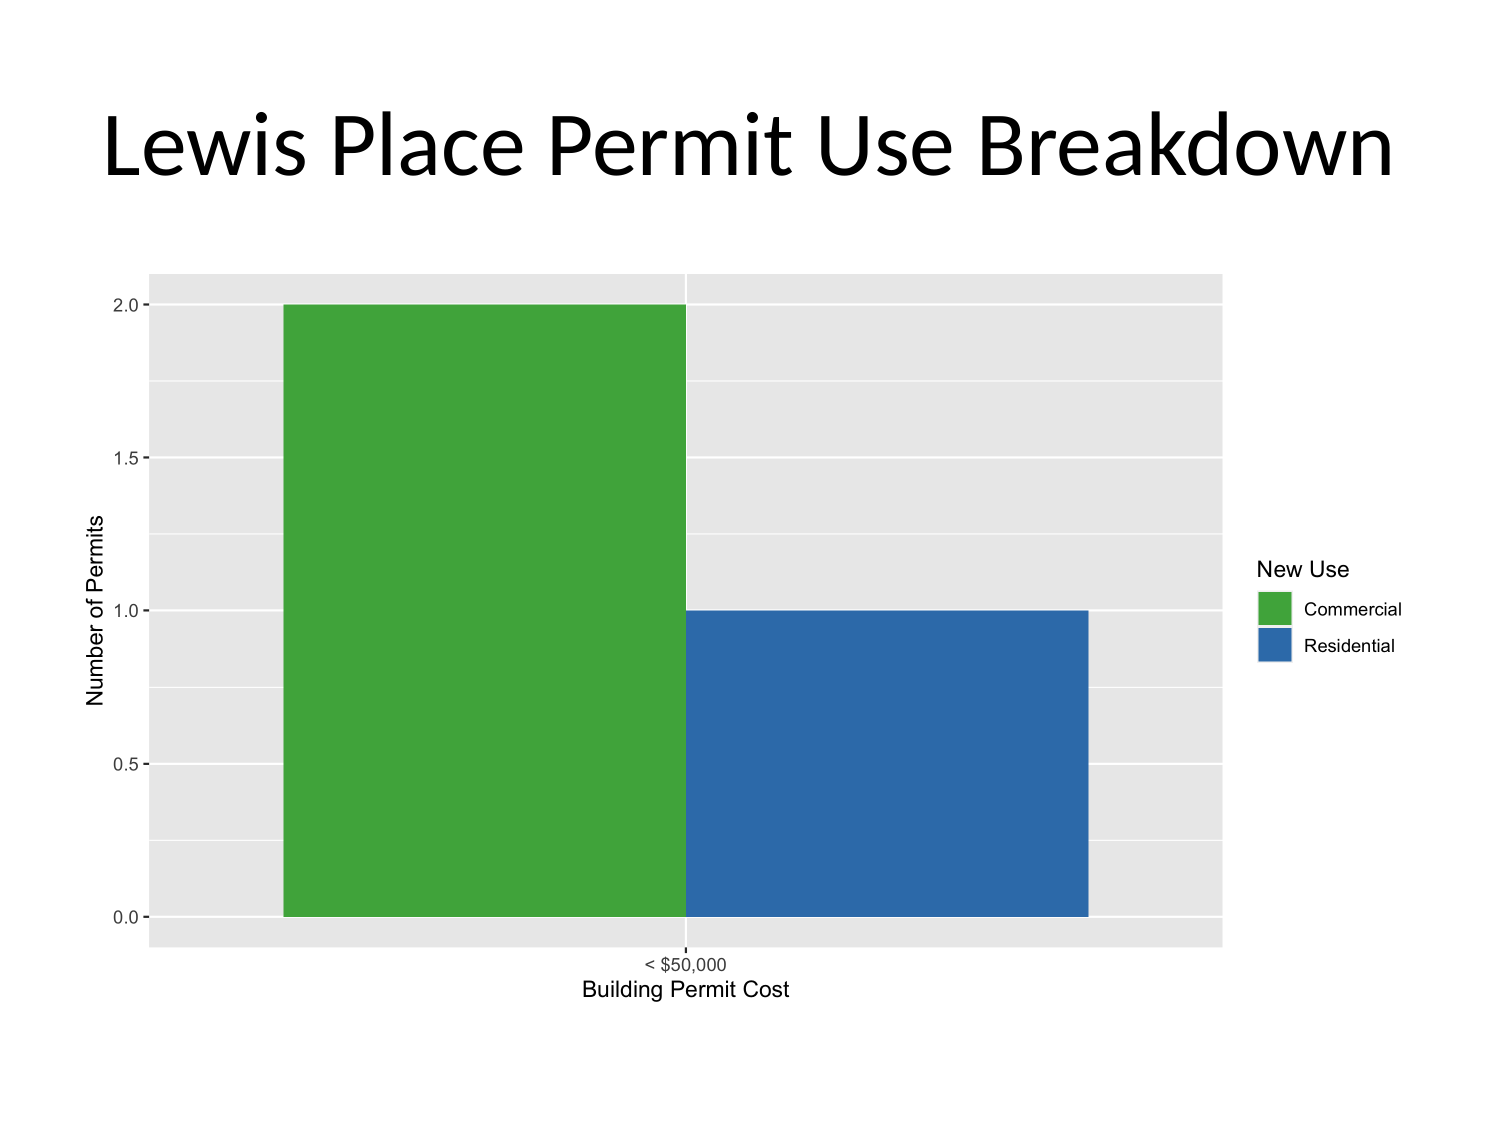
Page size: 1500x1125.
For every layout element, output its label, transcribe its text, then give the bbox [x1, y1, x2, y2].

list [74, 262, 1426, 1013]
title Lewis Place Permit Use Breakdown [75, 45, 1425, 233]
